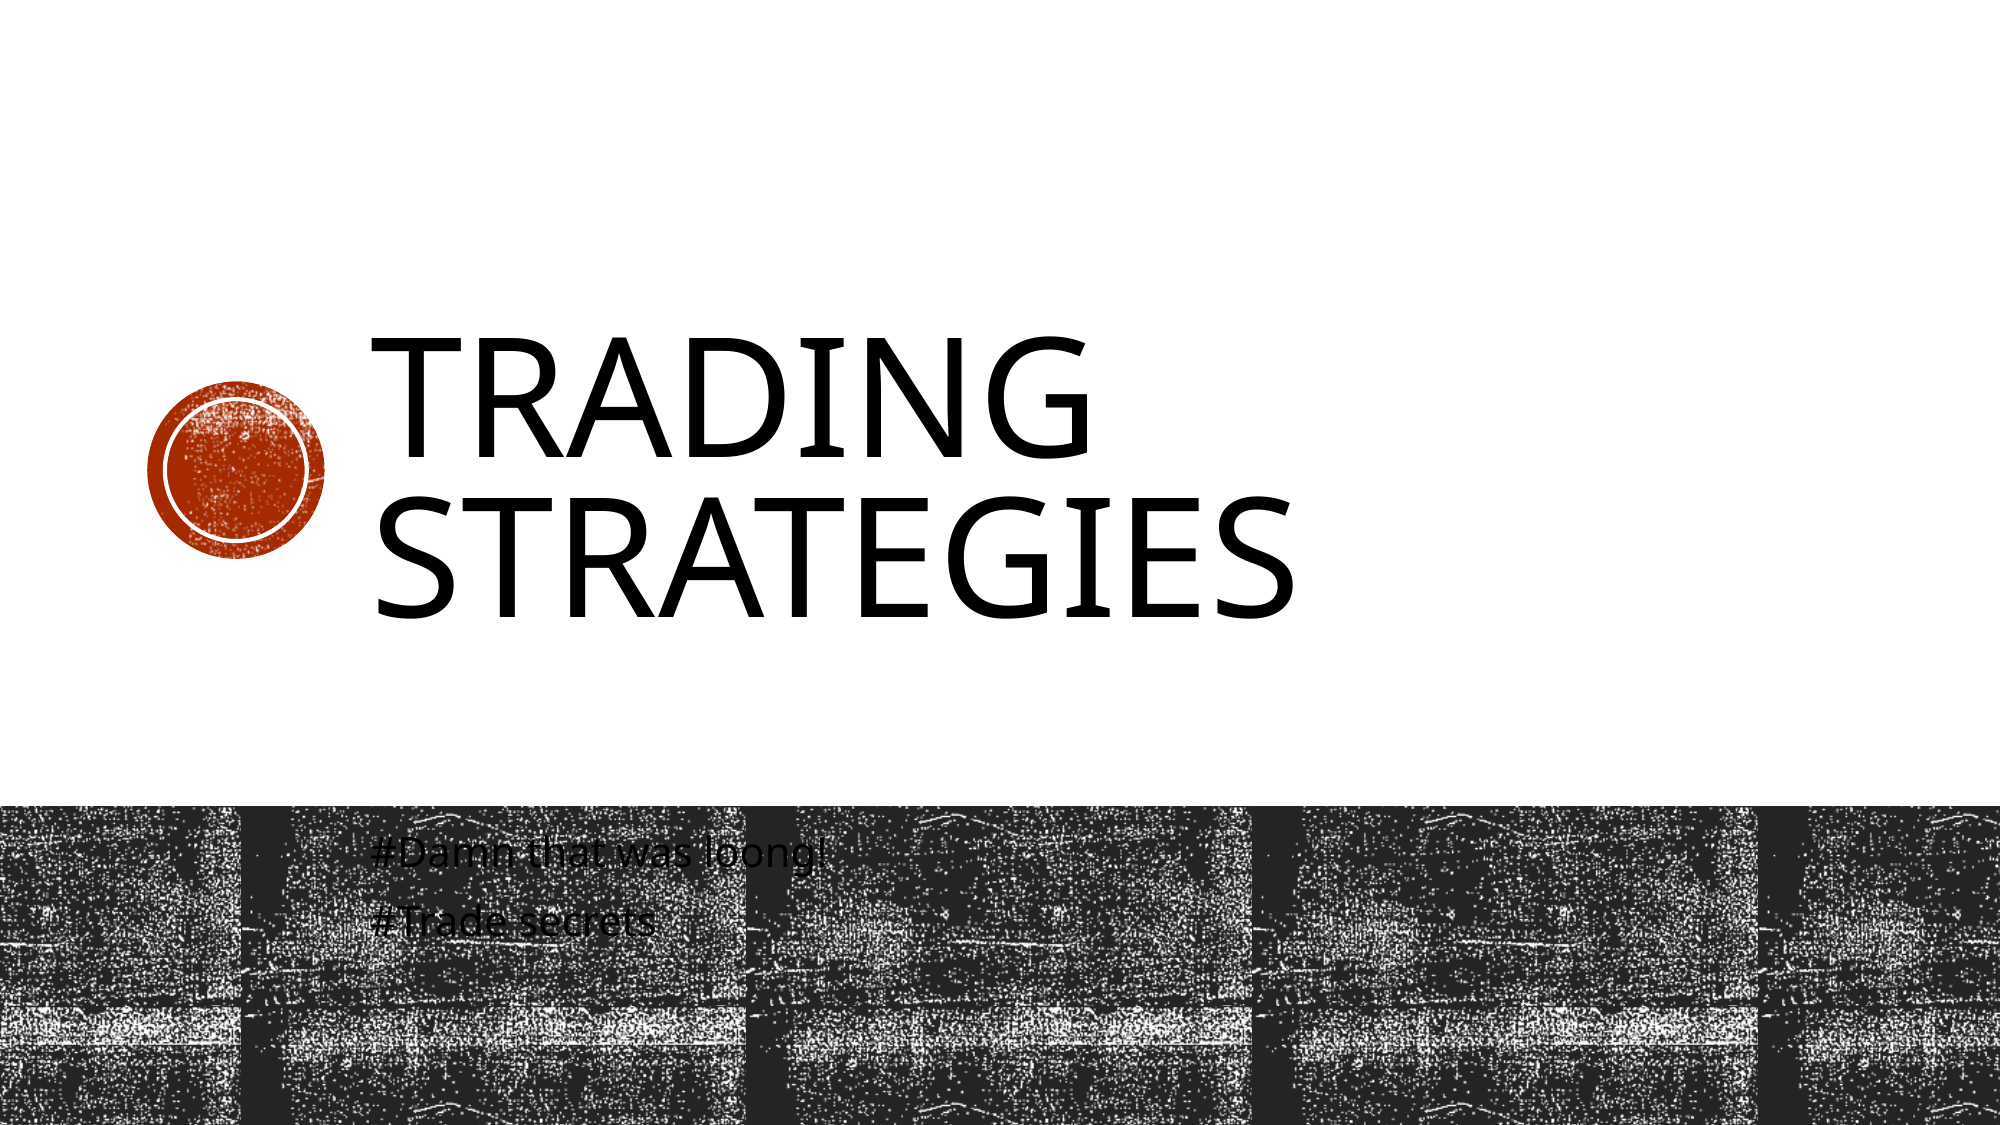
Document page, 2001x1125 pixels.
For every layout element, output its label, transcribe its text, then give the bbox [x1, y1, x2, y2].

title Trading Strategies [355, 201, 1878, 779]
list #Damn that was loong! #Trade secrets [355, 823, 1841, 999]
